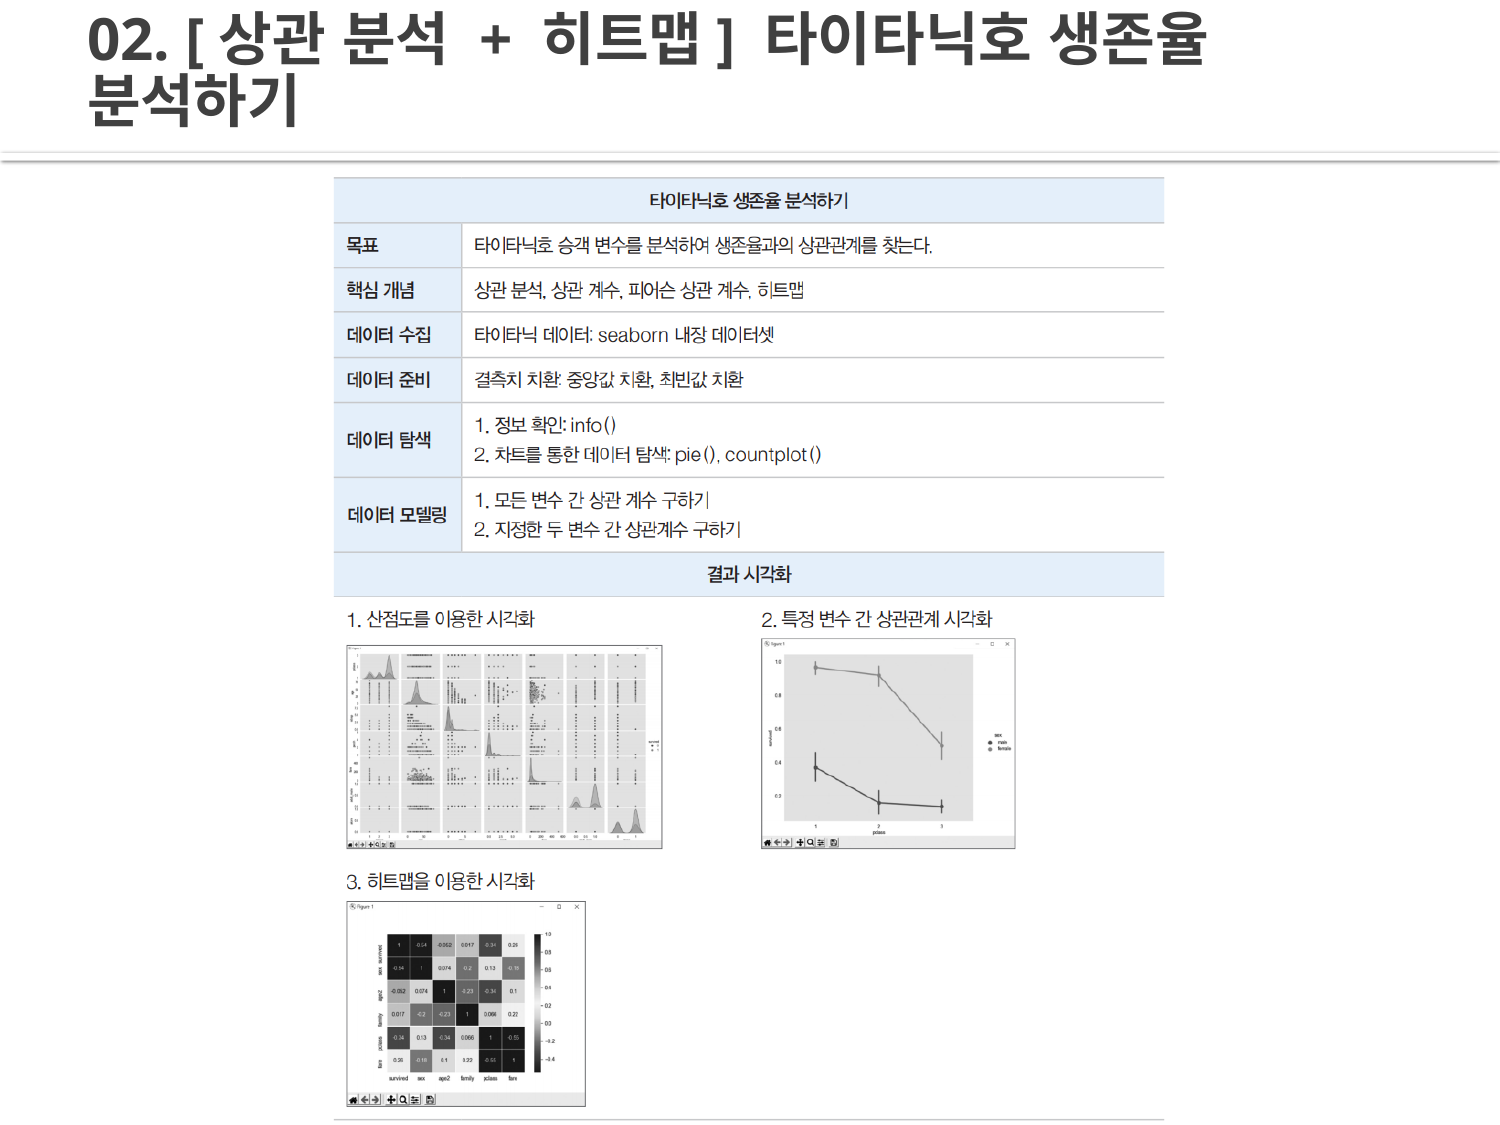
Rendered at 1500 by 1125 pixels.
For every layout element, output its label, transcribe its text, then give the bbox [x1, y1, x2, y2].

title 02. [상관 분석 + 히트맵] 타이타닉호 생존율 분석하기 [72, 22, 1431, 144]
picture [326, 173, 1174, 1125]
picture [0, 161, 1500, 168]
